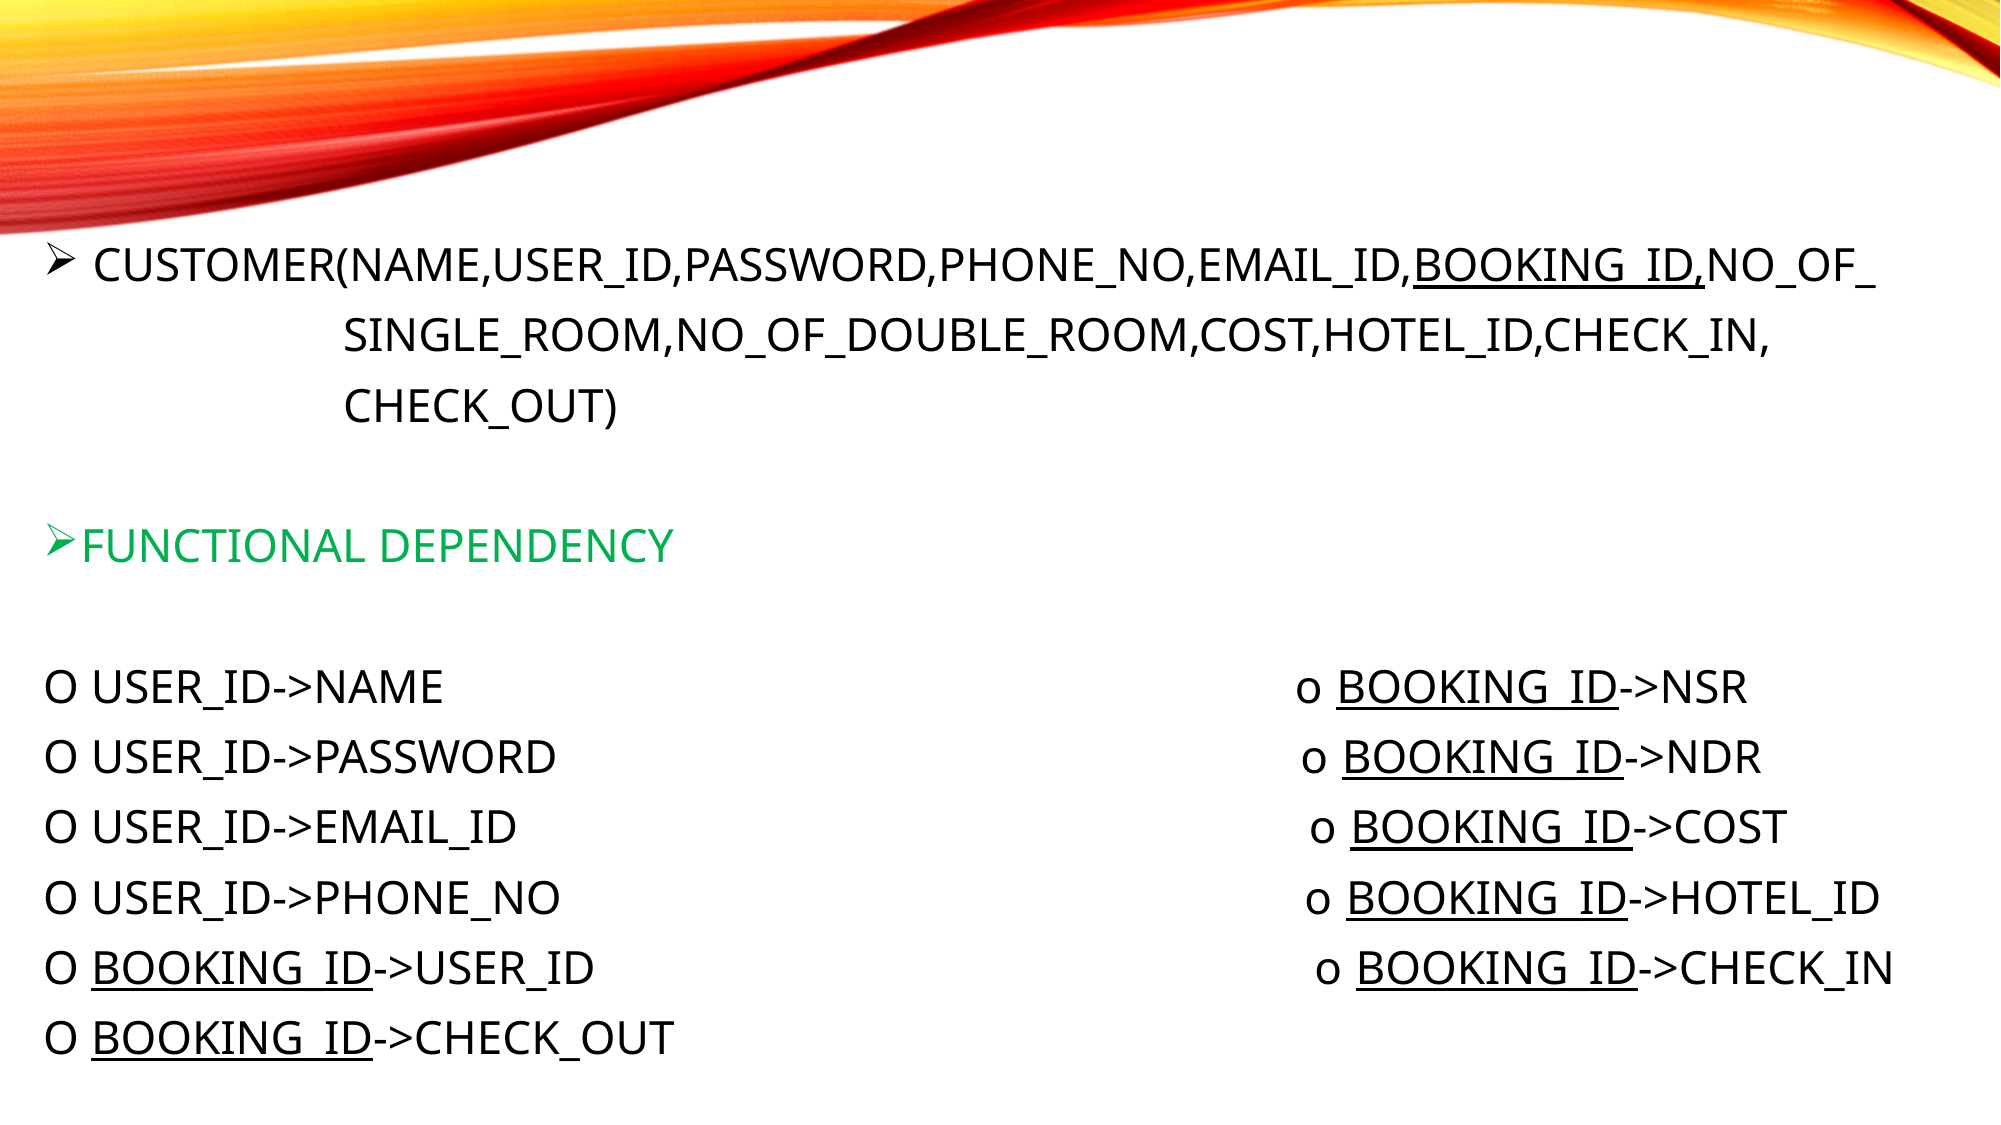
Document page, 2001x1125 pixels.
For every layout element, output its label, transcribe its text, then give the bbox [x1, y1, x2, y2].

picture [0, 0, 2000, 237]
list CUSTOMER(NAME,USER_ID,PASSWORD,PHONE_NO,EMAIL_ID,BOOKING_ID,NO_OF_ SINGLE_ROOM,NO_OF_DOUBLE_ROOM,COST,HOTEL_ID,CHECK_IN, CHECK_OUT) FUNCTIONAL DEPENDENCY O USER_ID->NAME o BOOKING_ID->NSR O USER_ID->PASSWORD o BOOKING_ID->NDR O USER_ID->EMAIL_ID o BOOKING_ID->COST O USER_ID->PHONE_NO o BOOKING_ID->HOTEL_ID O BOOKING_ID->USER_ID o BOOKING_ID->CHECK_IN O BOOKING_ID->CHECK_OUT [28, 234, 1984, 1106]
